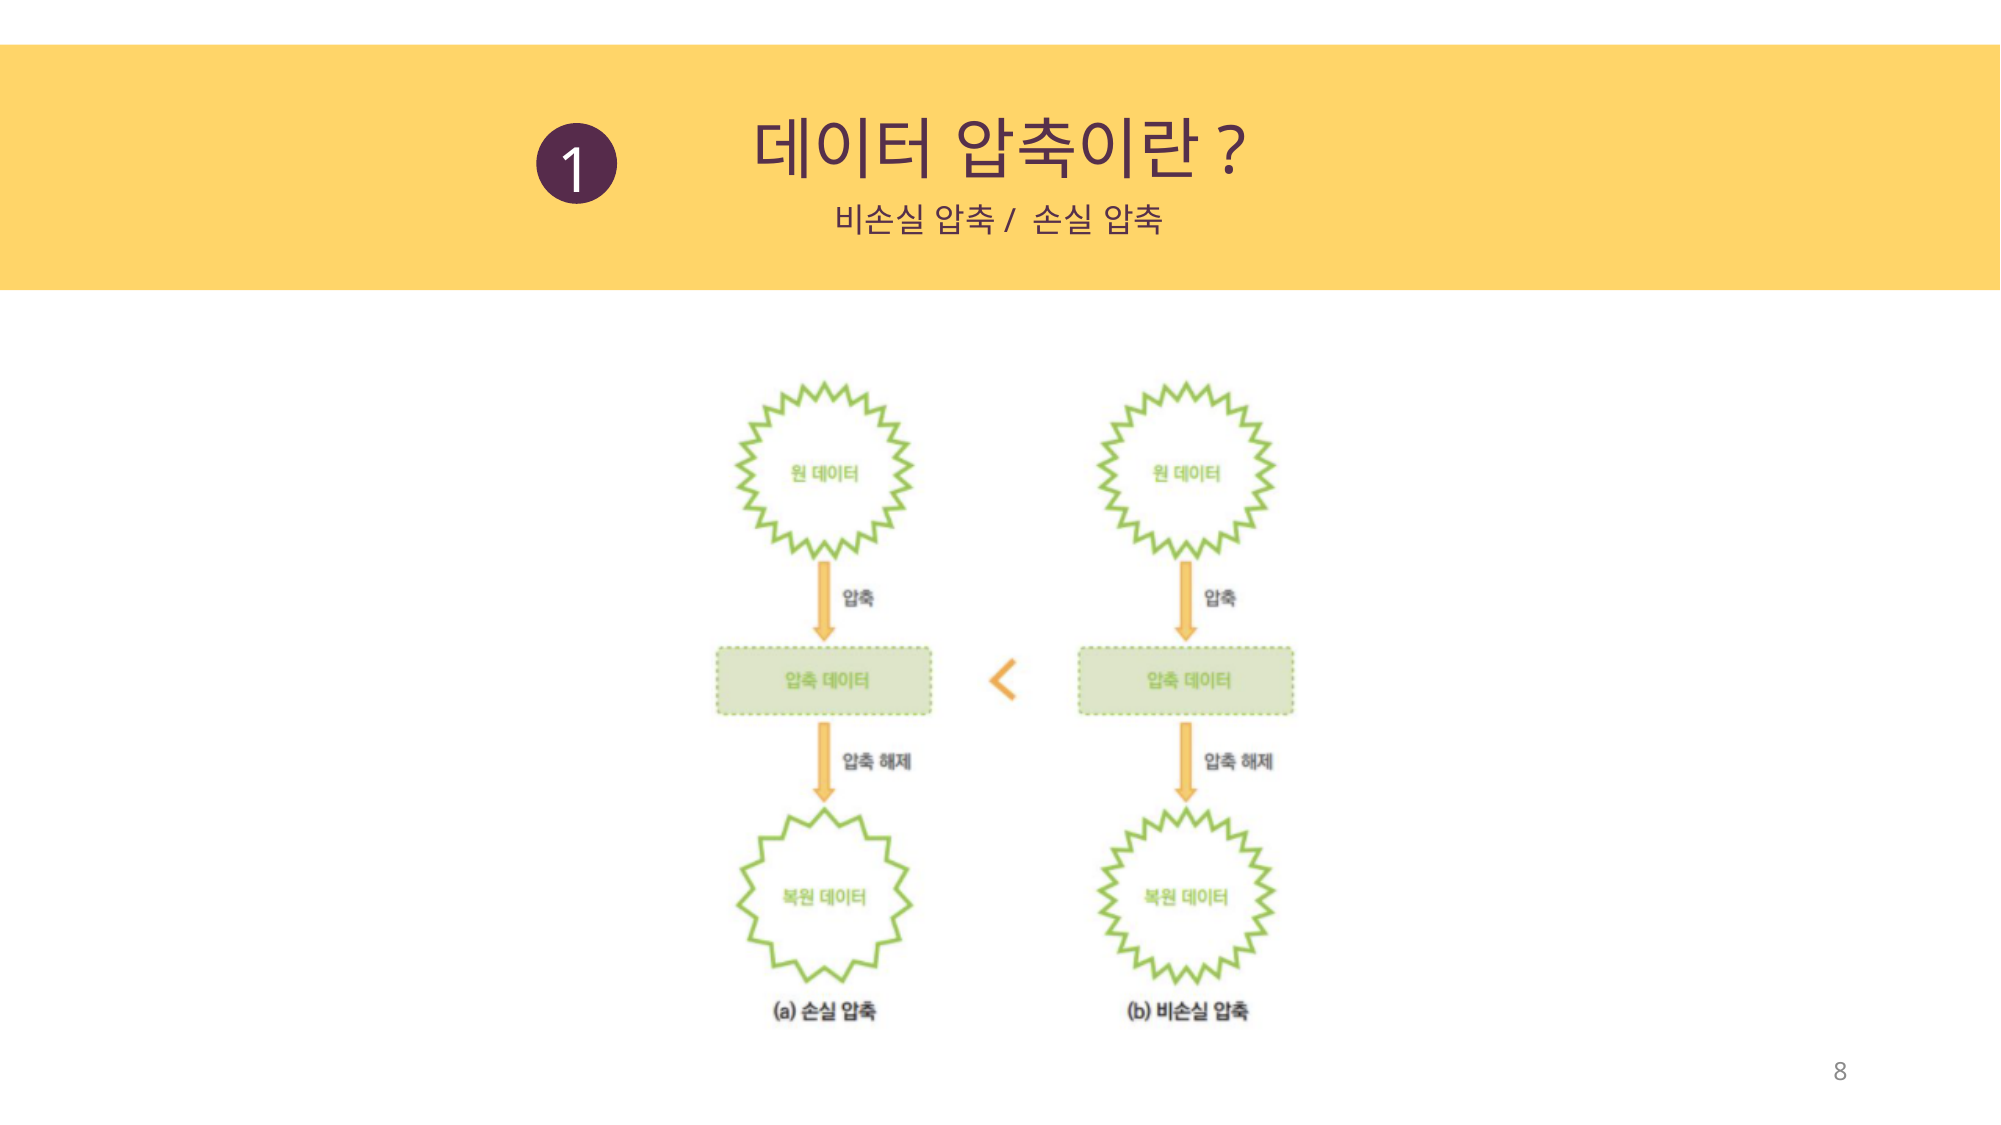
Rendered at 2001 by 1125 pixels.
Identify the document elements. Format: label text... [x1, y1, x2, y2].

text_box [536, 123, 618, 206]
text_box 데이터 압축이란? [701, 106, 1298, 187]
picture [649, 368, 1350, 1047]
slide_number 8 [1412, 1042, 1863, 1103]
text_box 비손실 압축/ 손실 압축 [834, 199, 1165, 240]
text_box [0, 44, 2000, 291]
